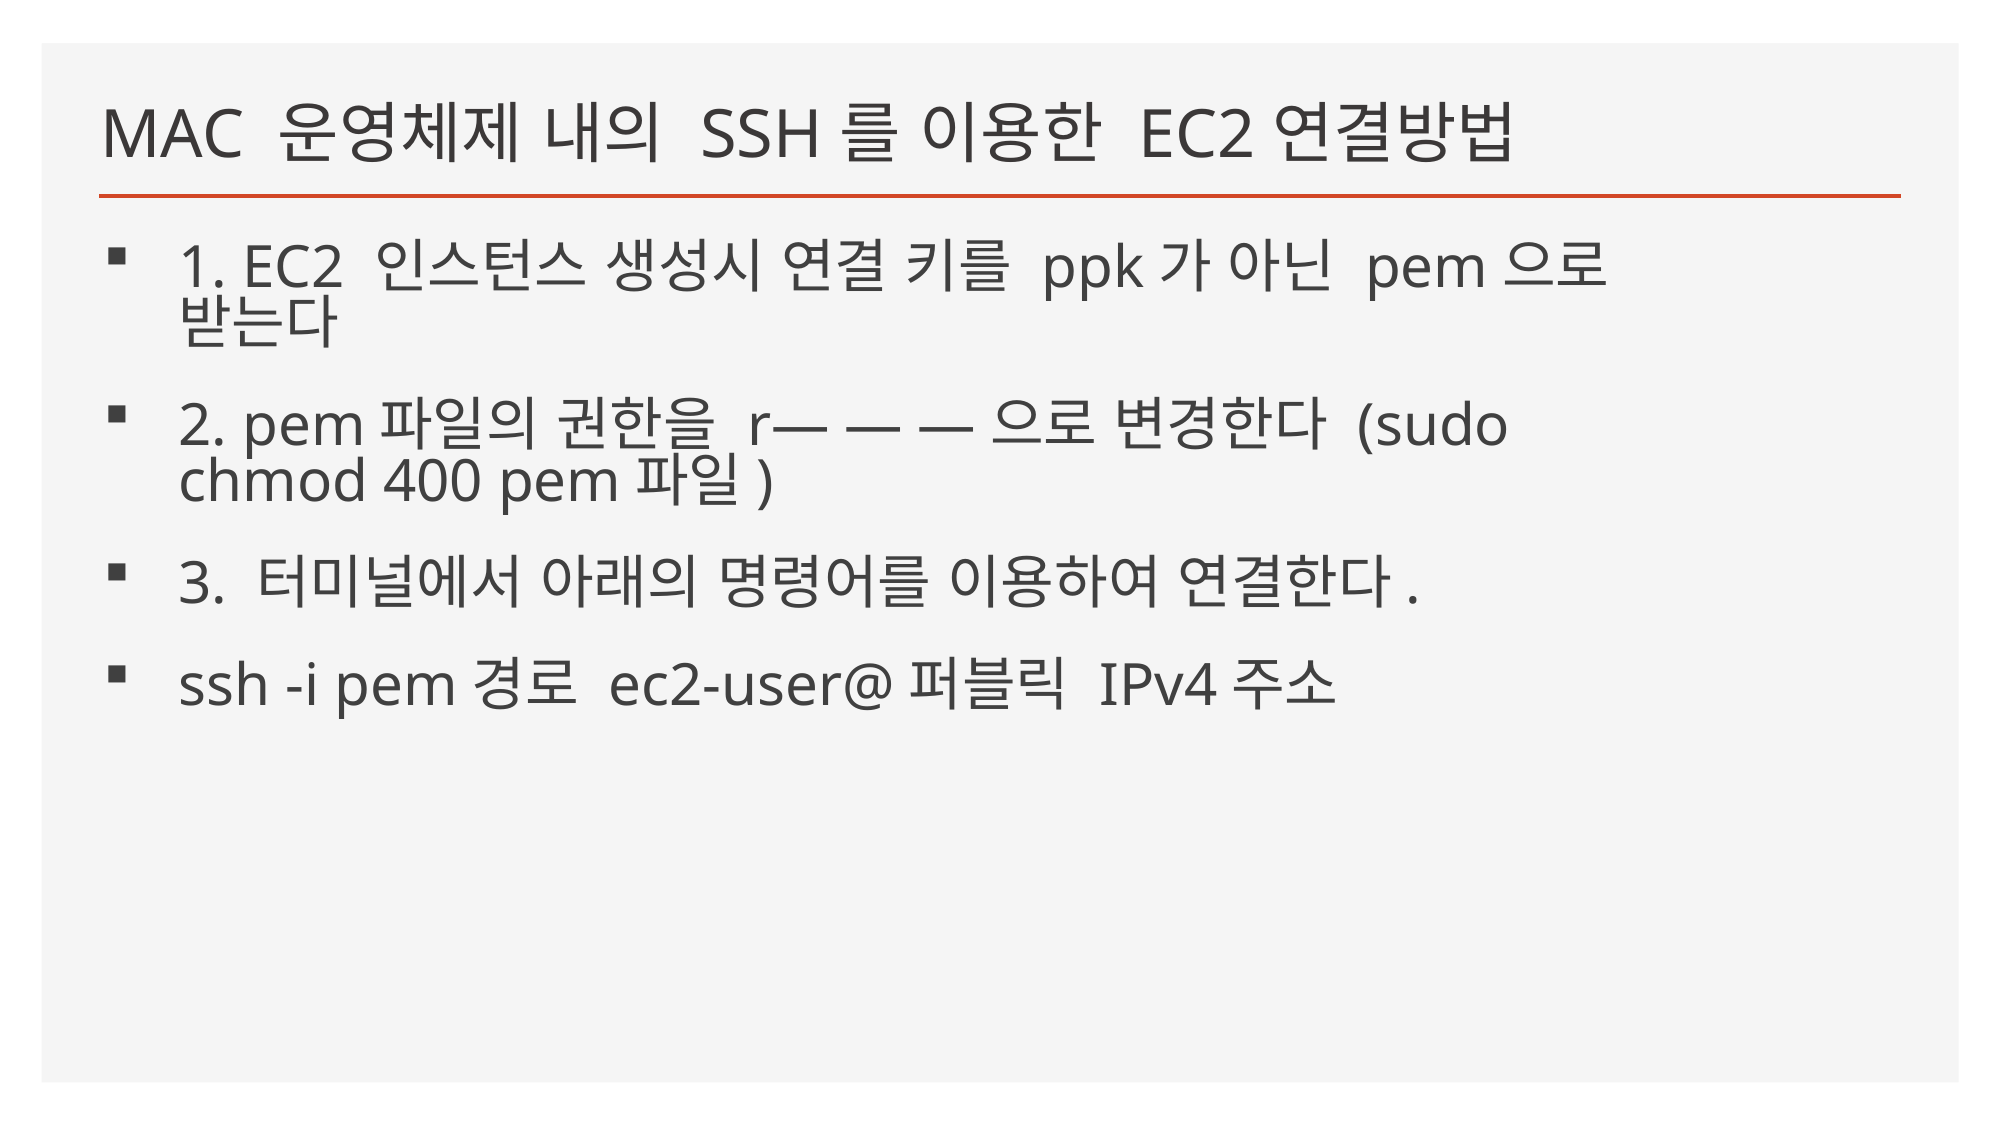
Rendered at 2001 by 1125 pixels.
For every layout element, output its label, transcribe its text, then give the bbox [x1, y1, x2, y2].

title MAC 운영체제 내의 SSH를 이용한 EC2연결방법 [85, 73, 1565, 179]
list 1. EC2 인스턴스 생성시 연결 키를 ppk가 아닌 pem으로 받는다 2. pem파일의 권한을 r— — —으로 변경한다 (sudo chmod 400 pem파일) 3. 터미널에서 아래의 명령어를 이용하여 연결한다. ssh -i pem경로 ec2-user@퍼블릭 IPv4주소 [88, 235, 1714, 1052]
